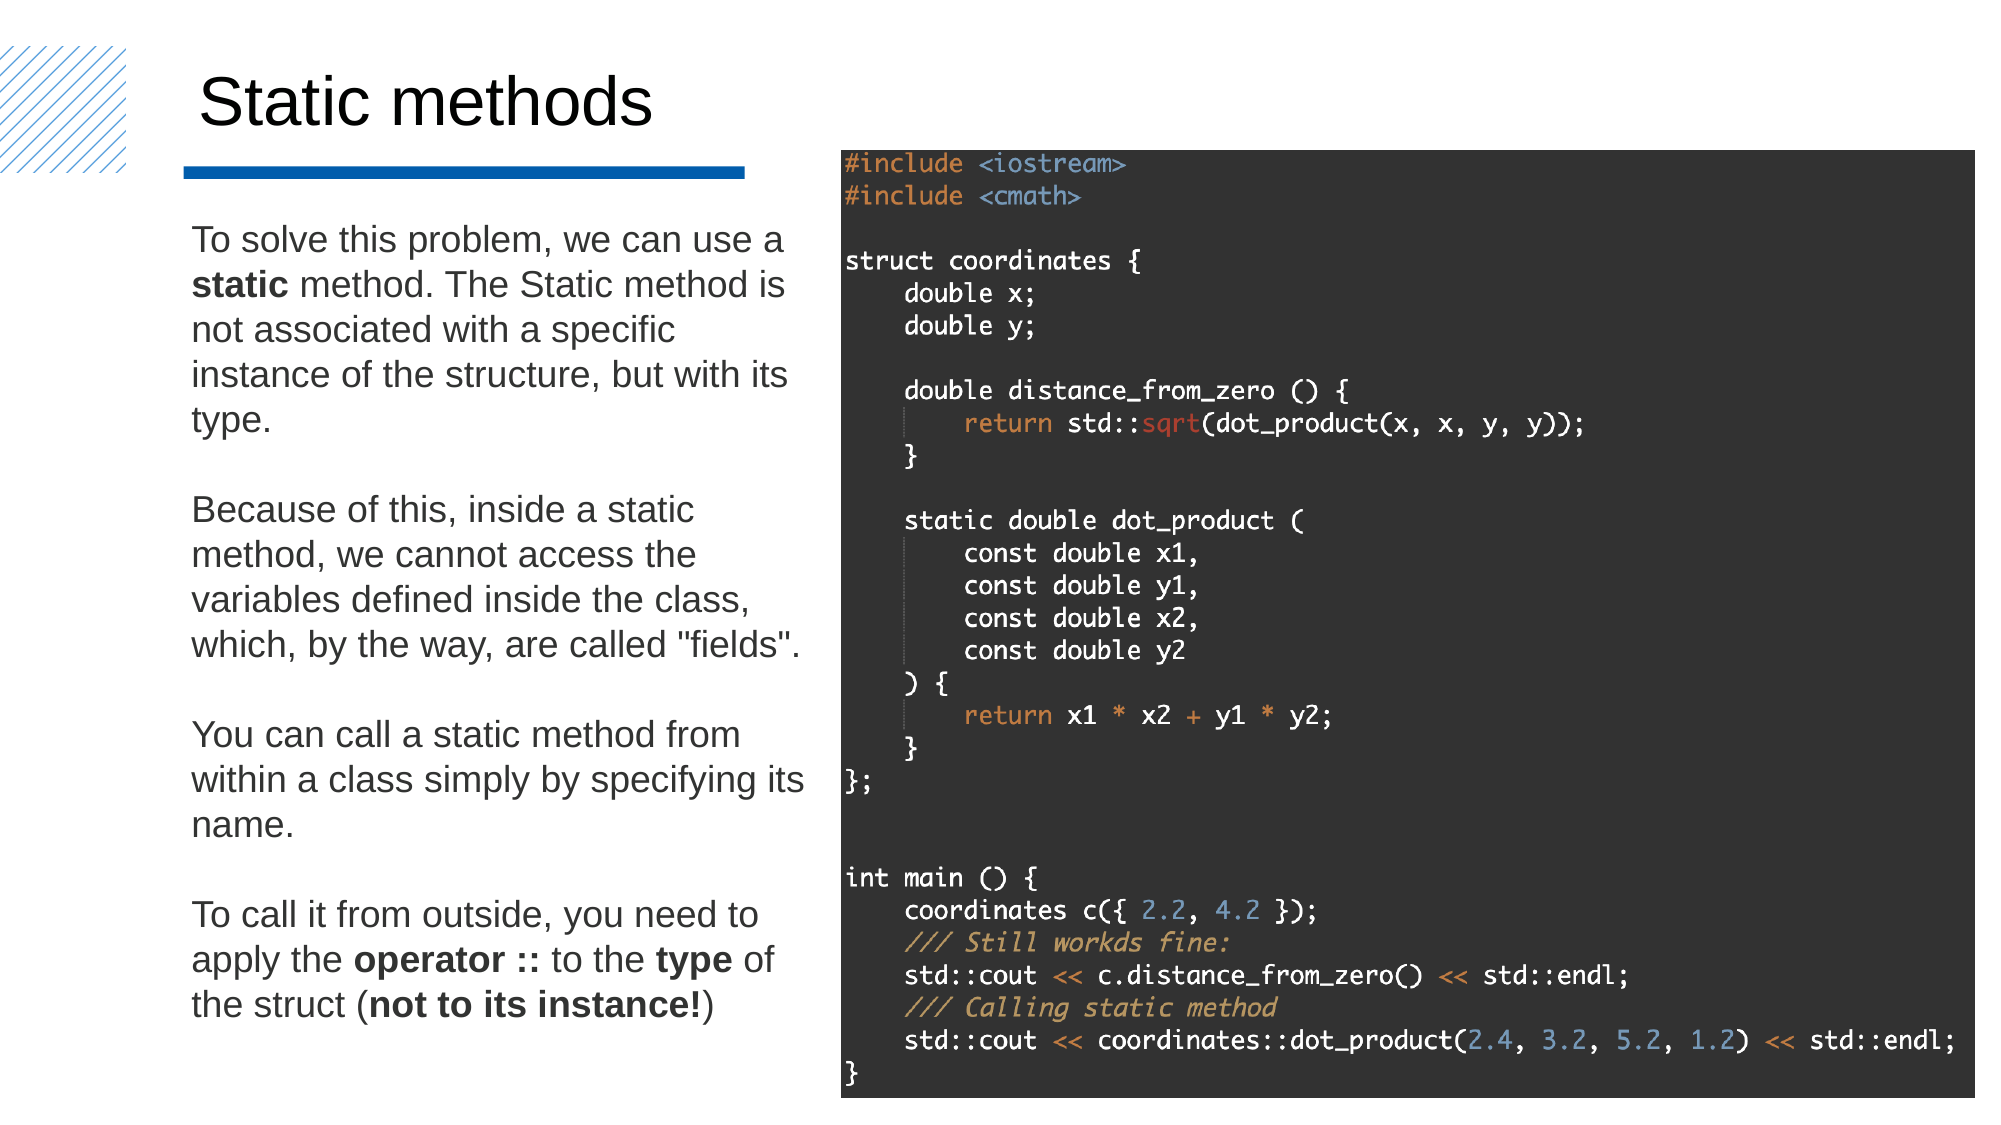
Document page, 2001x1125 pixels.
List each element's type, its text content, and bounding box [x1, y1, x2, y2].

picture [841, 150, 1976, 1098]
picture [0, 46, 126, 173]
list Static methods [183, 58, 1780, 149]
text_box To solve this problem, we can use a static method. The Static method is not associated with a specific instance of the structure, but with its type. Because of this, inside a static method, we cannot access the variables defined inside the class, which, by the way, are called "fields". You can call a static method from within a class simply by specifying its name. To call it from outside, you need to apply the operator :: to the type of the struct (not to its instance!) [183, 207, 828, 1033]
